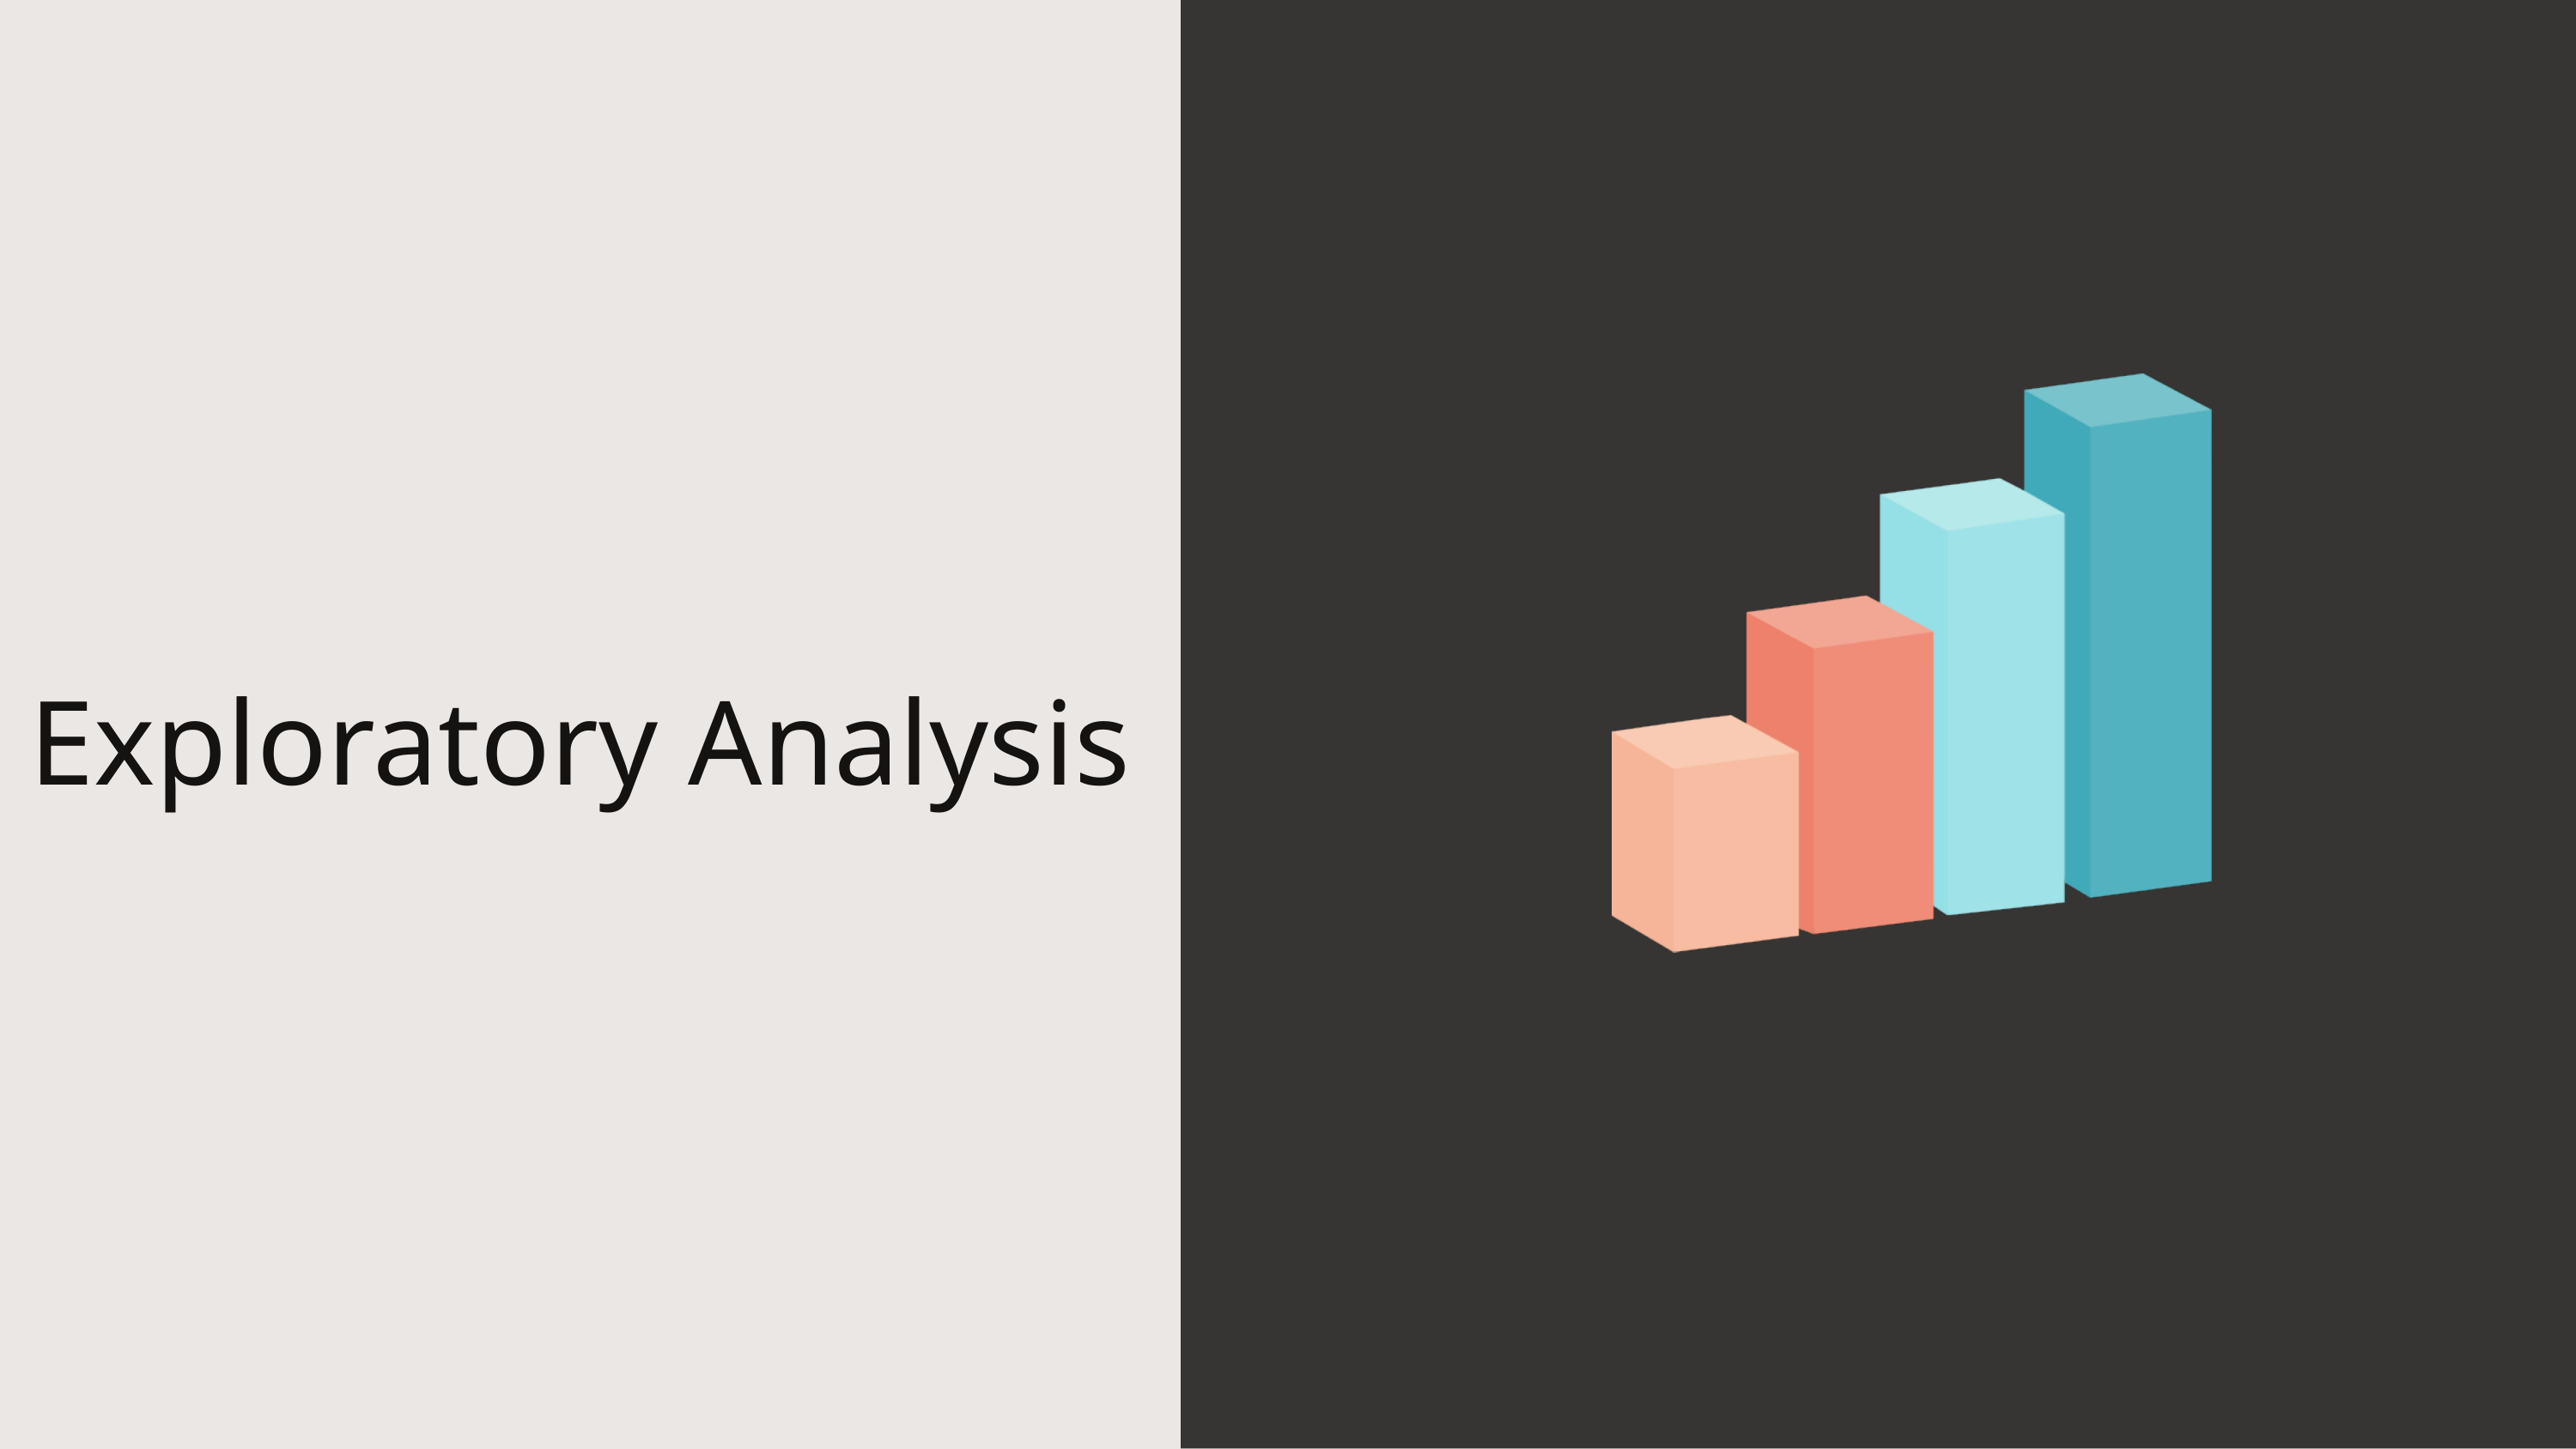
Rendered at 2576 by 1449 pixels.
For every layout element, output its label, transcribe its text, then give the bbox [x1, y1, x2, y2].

text_box Exploratory Analysis [0, 646, 1162, 809]
text_box [1181, 0, 2576, 1449]
text_box [1612, 373, 2212, 954]
